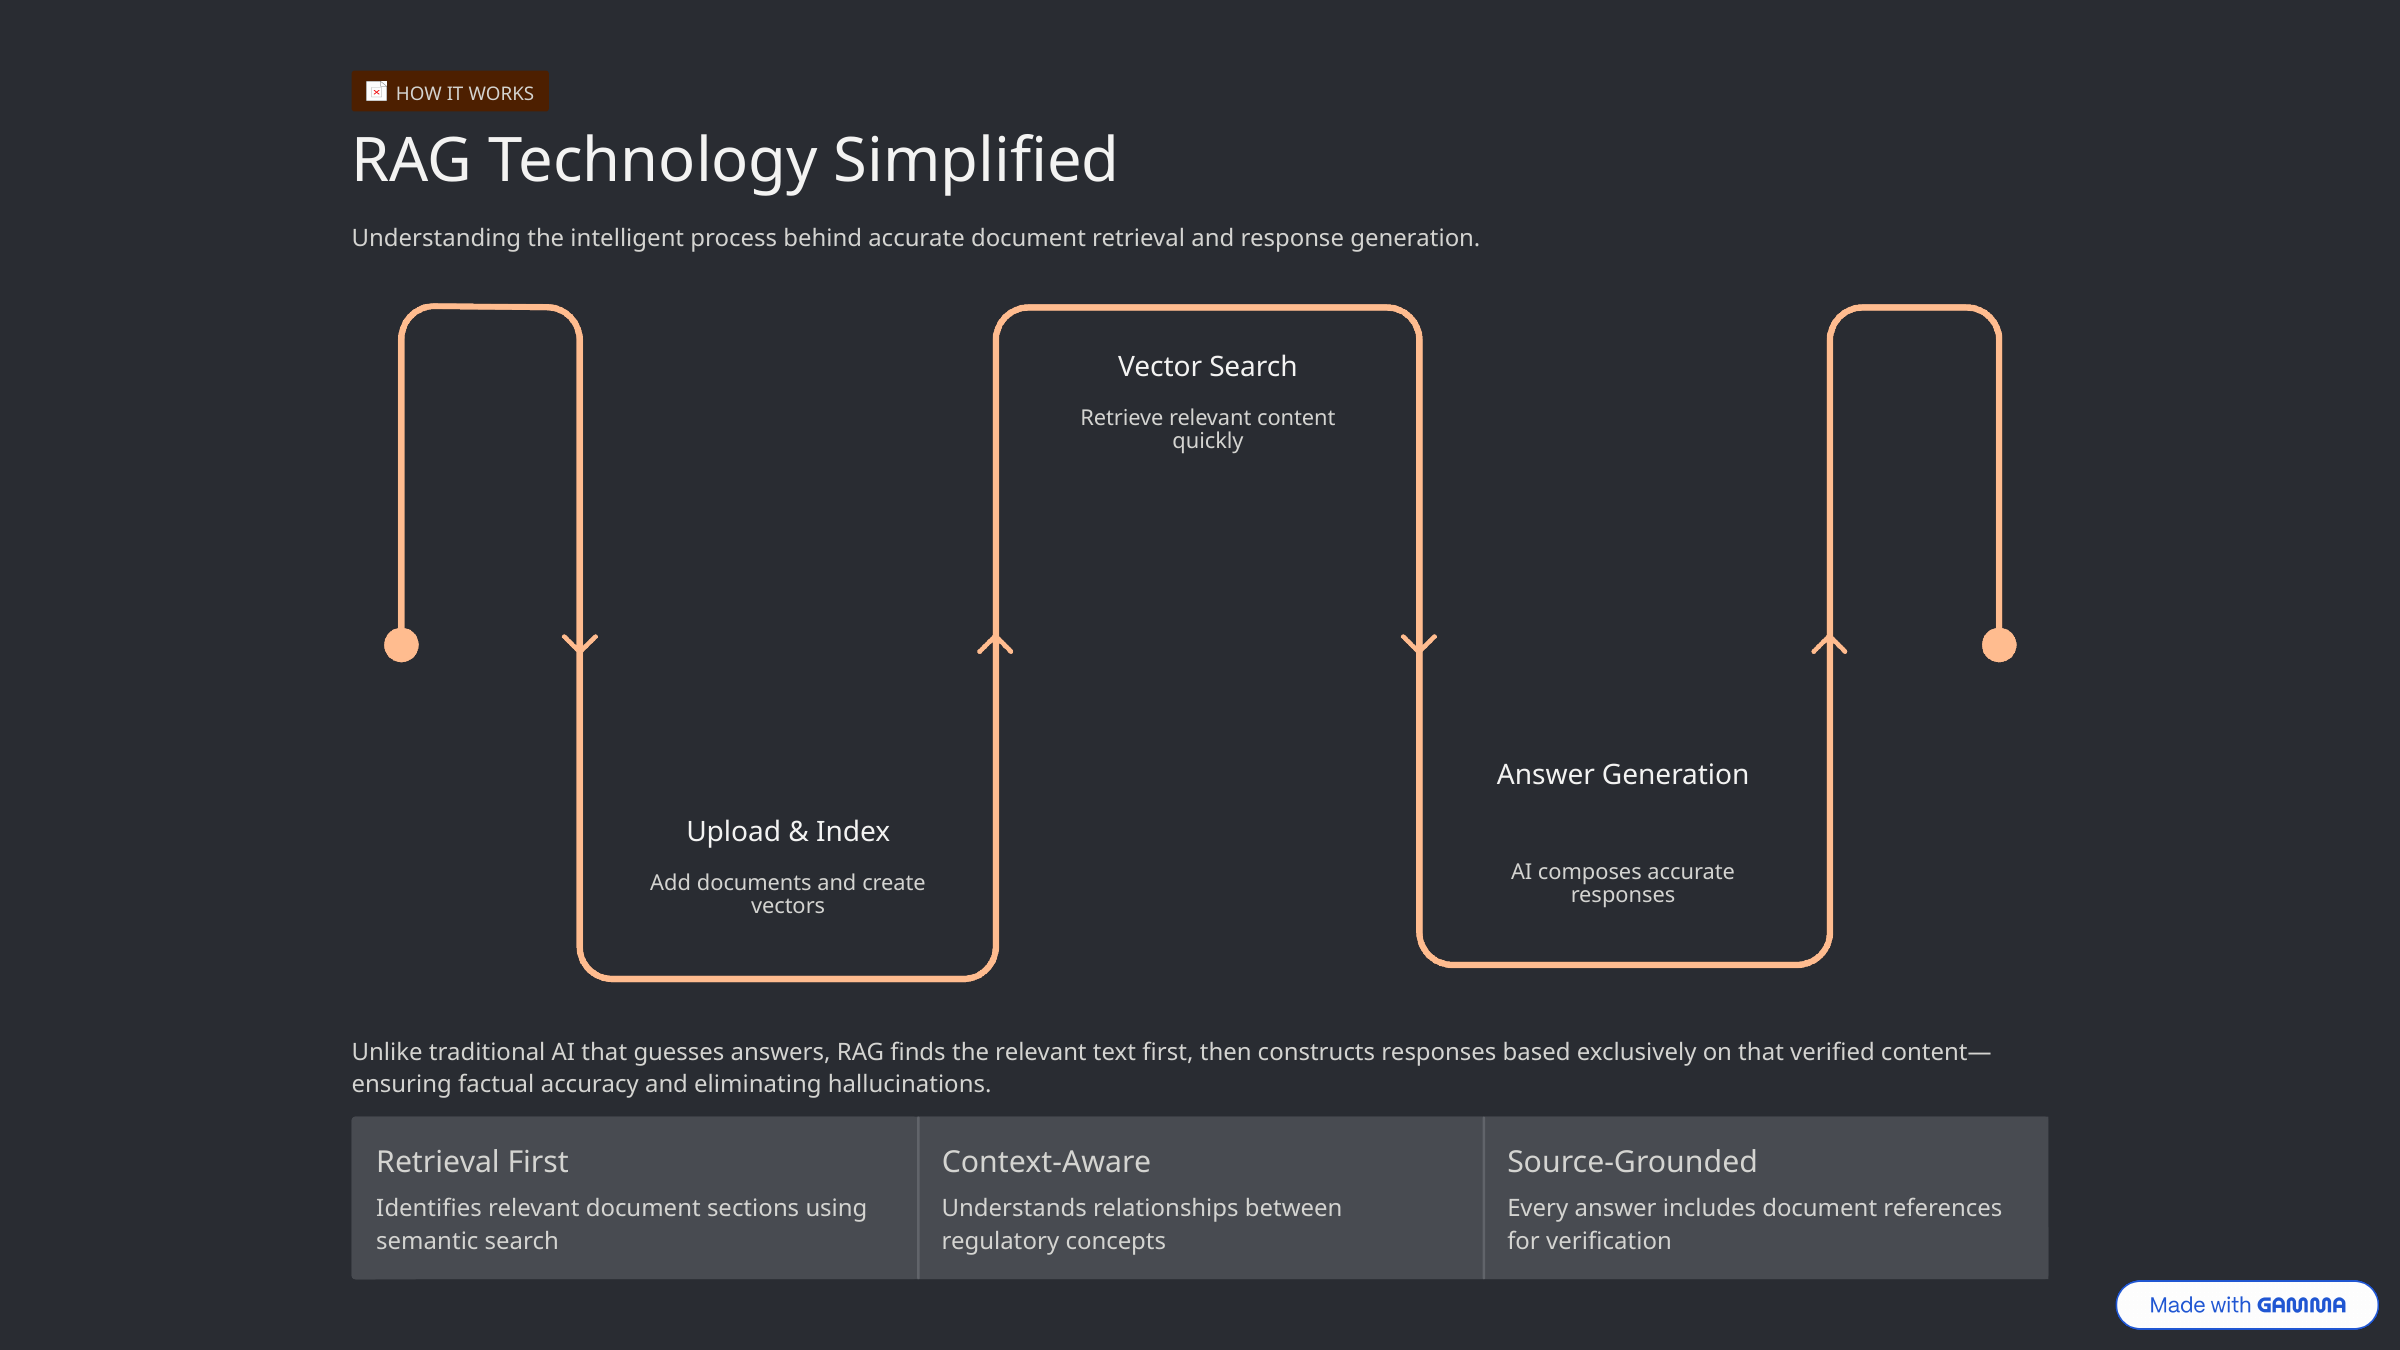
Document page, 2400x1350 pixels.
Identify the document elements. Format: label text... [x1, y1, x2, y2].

text_box HOW IT WORKS [395, 77, 534, 104]
text_box [351, 1116, 917, 1280]
text_box [351, 70, 549, 112]
text_box Source-Grounded [1507, 1141, 1815, 1180]
text_box Retrieval First [376, 1141, 684, 1180]
text_box Context-Aware [941, 1141, 1250, 1180]
picture [366, 81, 387, 101]
text_box Identifies relevant document sections using semantic search [376, 1189, 893, 1255]
text_box [1482, 1116, 1486, 1280]
text_box Understanding the intelligent process behind accurate document retrieval and response generation. [351, 219, 2049, 252]
picture [351, 269, 2049, 1015]
text_box RAG Technology Simplified [351, 117, 1109, 195]
text_box Unlike traditional AI that guesses answers, RAG finds the relevant text first, then constructs responses based exclusively on that verified content—ensuring factual accuracy and eliminating hallucinations. [351, 1033, 2049, 1099]
text_box Every answer includes document references for verification [1507, 1189, 2024, 1255]
text_box Understands relationships between regulatory concepts [941, 1189, 1459, 1255]
text_box [1485, 1116, 2049, 1280]
picture [2106, 1271, 2389, 1339]
text_box [920, 1116, 1482, 1280]
